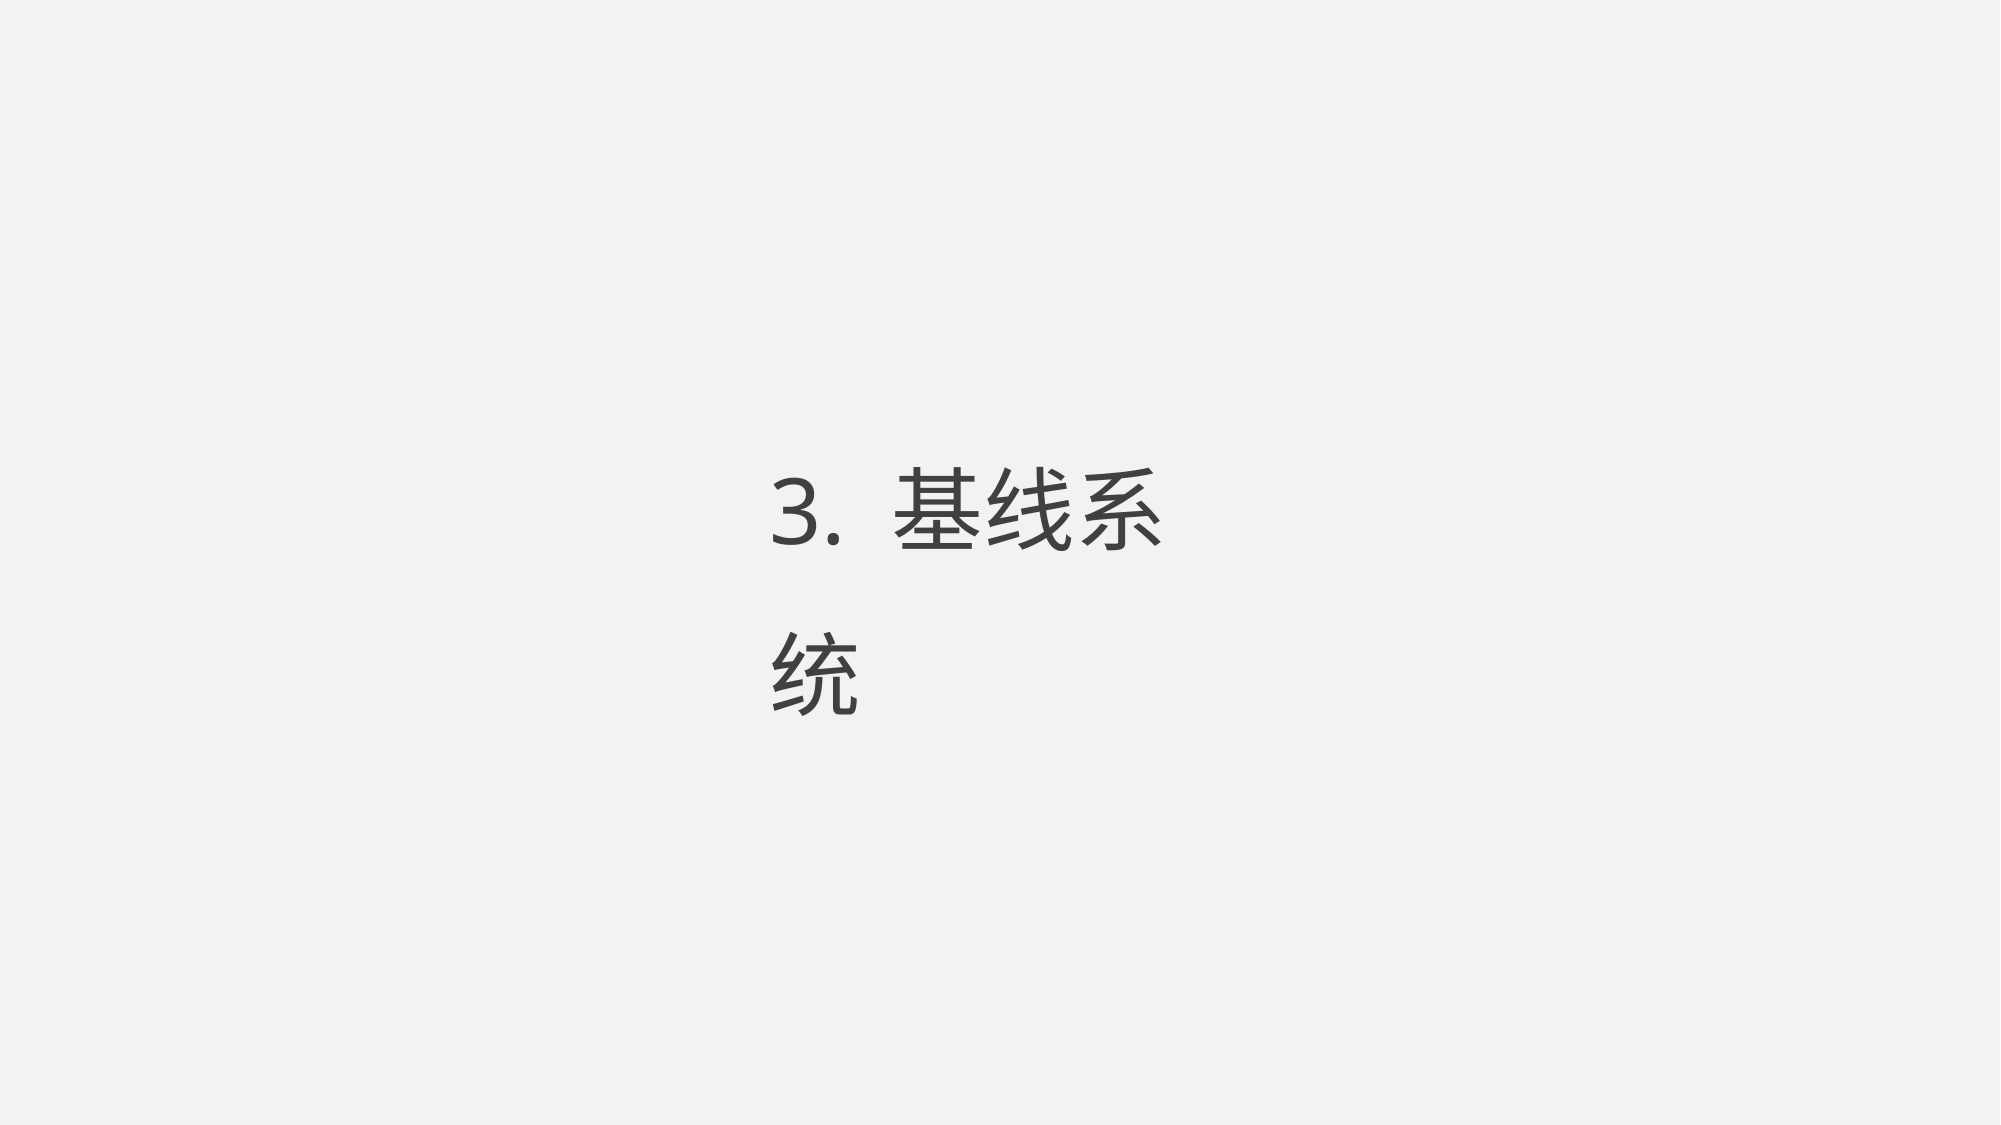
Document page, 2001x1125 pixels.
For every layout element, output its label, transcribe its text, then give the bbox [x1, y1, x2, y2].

title 3. 基线系统 [754, 453, 1246, 672]
